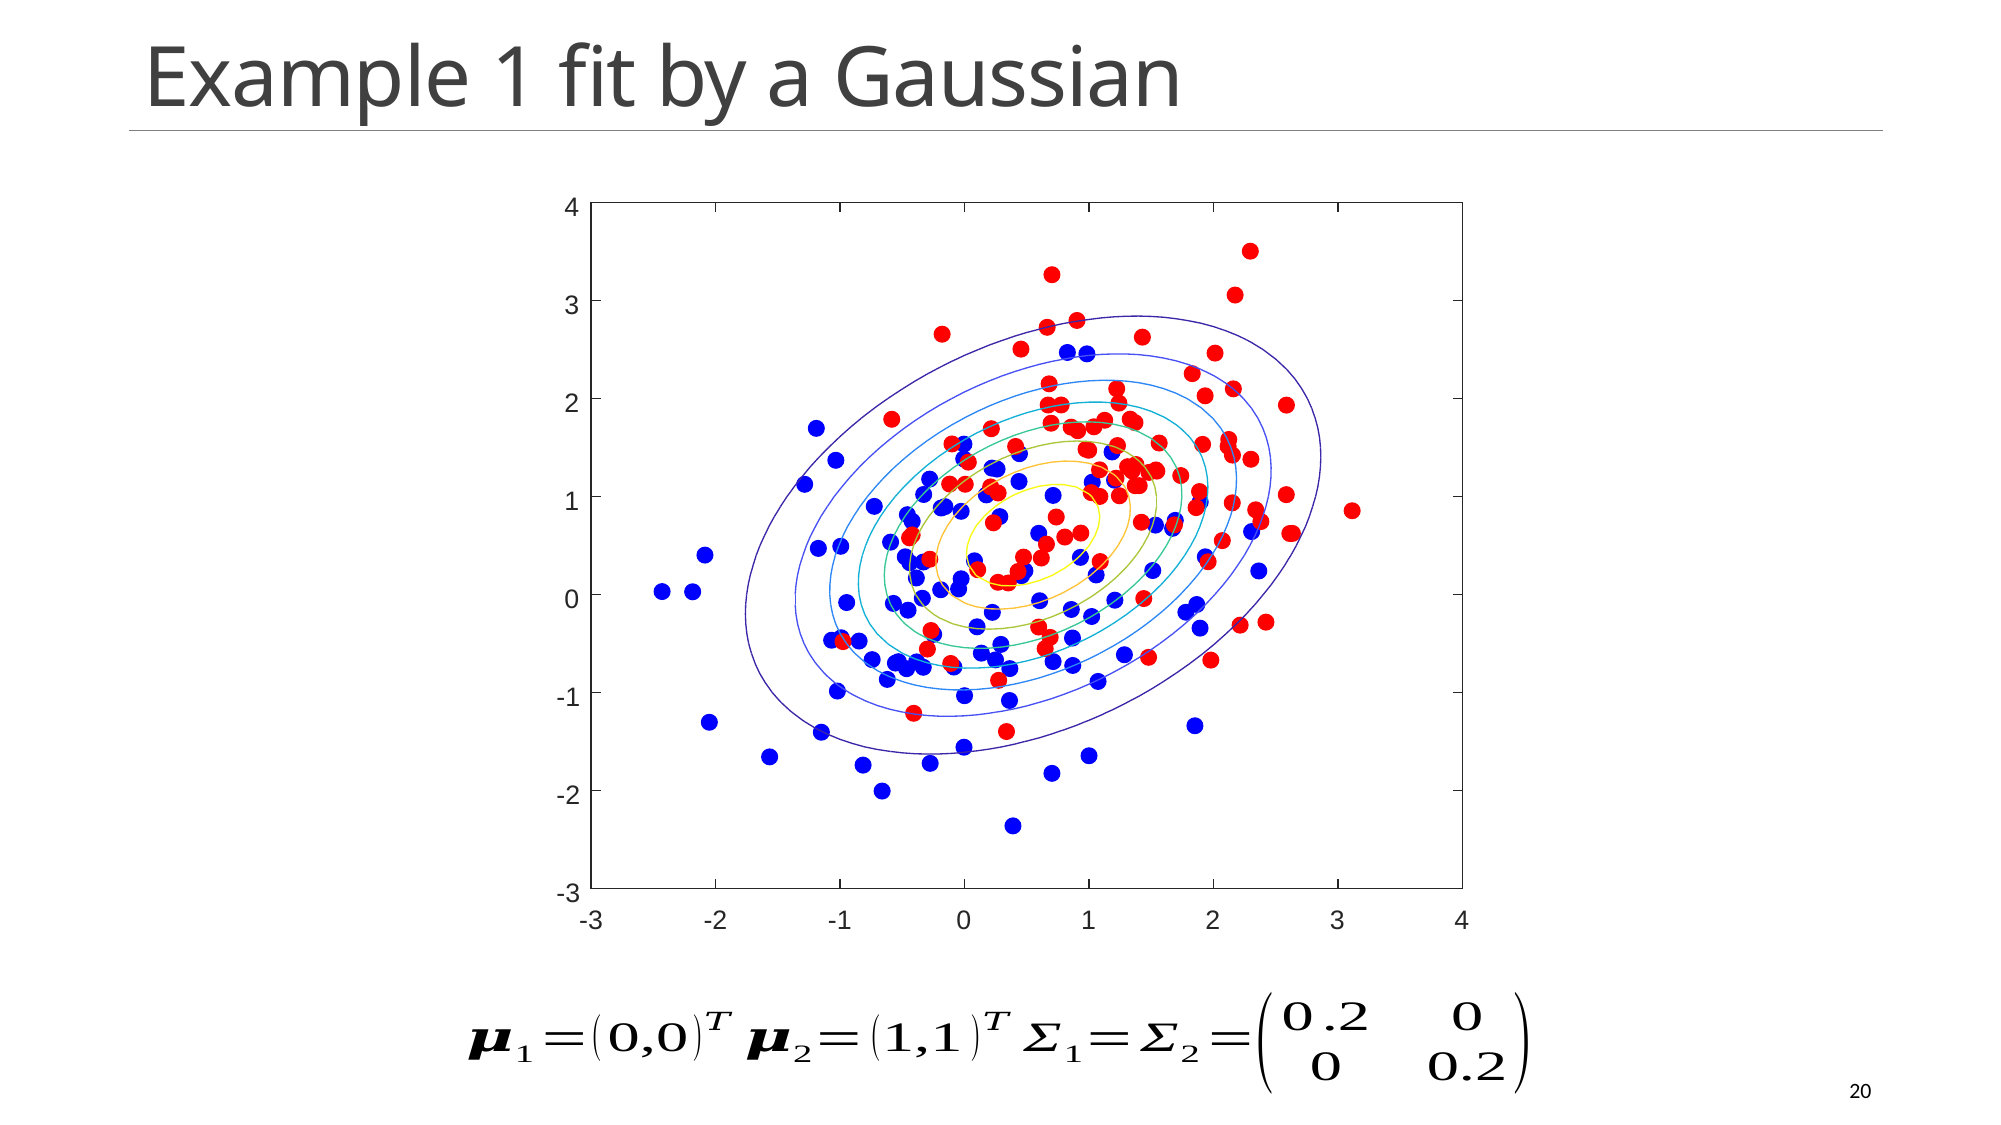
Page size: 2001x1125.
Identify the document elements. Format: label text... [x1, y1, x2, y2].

picture [444, 140, 1568, 980]
slide_number 20 [1671, 1059, 1887, 1120]
title Example 1 fit by a Gaussian [128, 19, 1883, 131]
